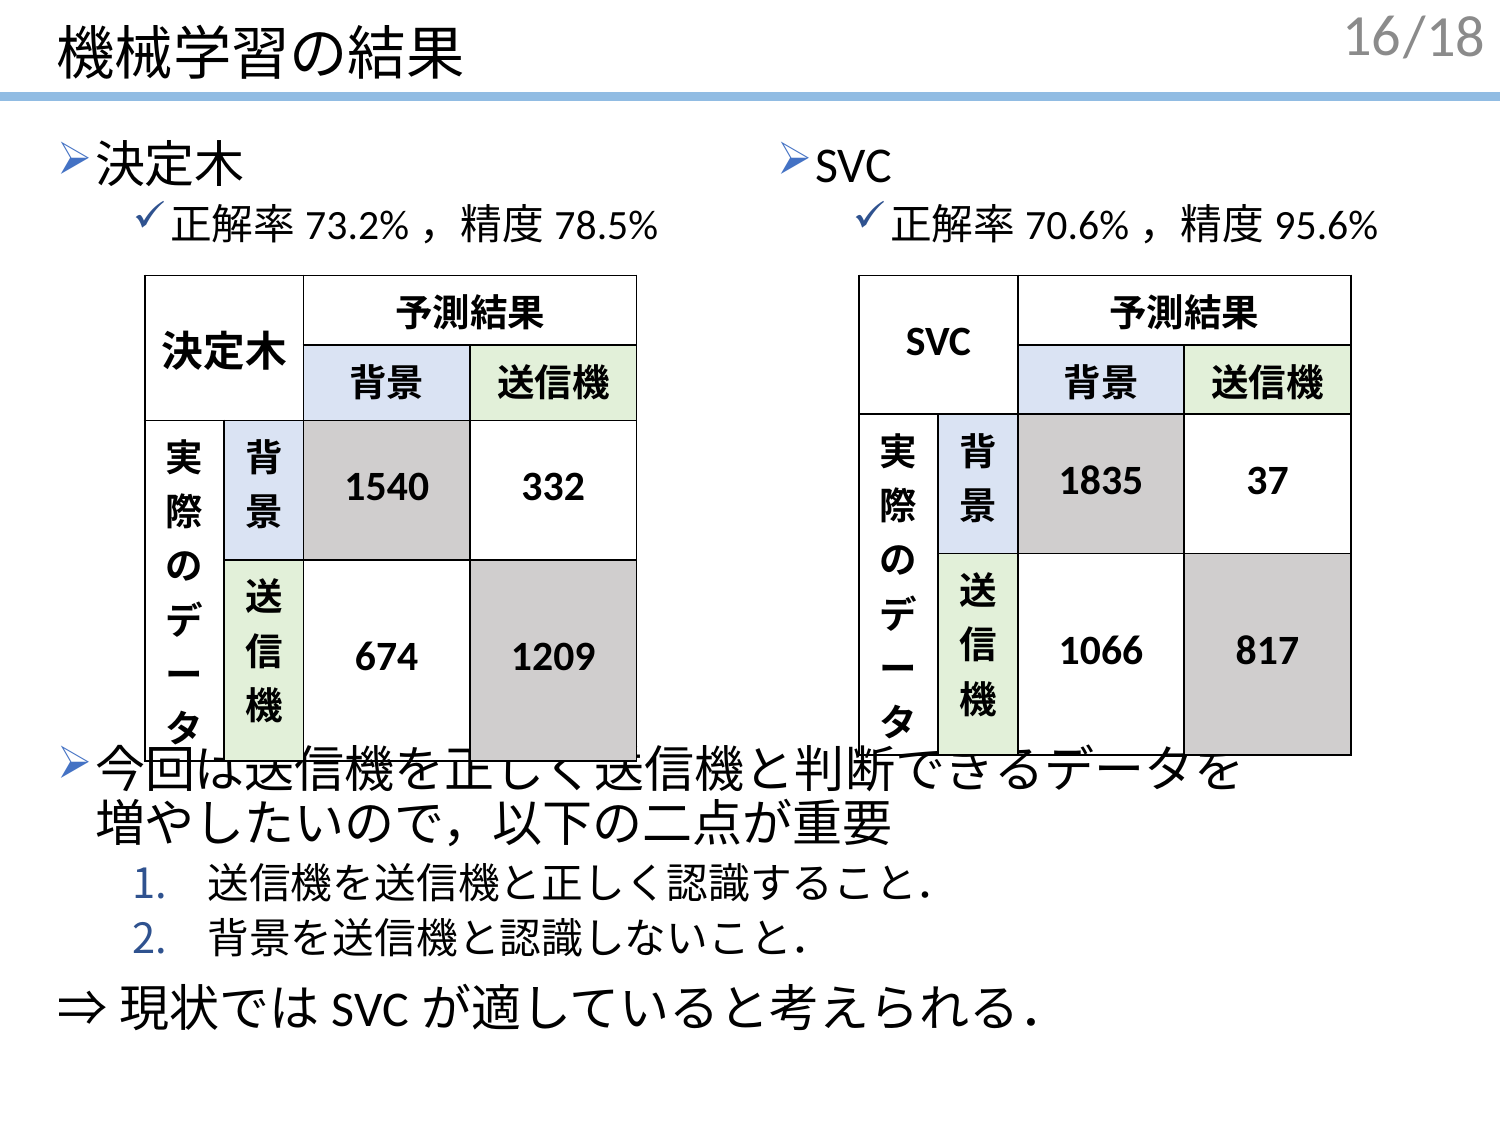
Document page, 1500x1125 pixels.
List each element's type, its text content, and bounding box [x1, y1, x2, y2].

table_header 予測結果 [304, 276, 636, 344]
table_cell 1066 [1019, 554, 1183, 754]
table_cell 1540 [304, 421, 469, 559]
table_cell 送信機 [225, 561, 303, 760]
table_cell 背景 [304, 346, 469, 420]
table_cell 1209 [471, 561, 636, 760]
table_cell 1835 [1019, 415, 1183, 553]
table_cell 817 [1185, 554, 1350, 754]
table_cell 背景 [225, 421, 303, 559]
table_header 予測結果 [1019, 276, 1350, 344]
table_cell 背景 [1019, 346, 1183, 413]
title 機械学習の結果 [41, 0, 1397, 112]
table_header 決定木 [146, 276, 303, 420]
table_cell 37 [1185, 415, 1350, 553]
slide_number 16 [1078, 2, 1417, 63]
table_cell 送信機 [939, 554, 1017, 754]
table_cell 実際のデータ [146, 421, 223, 760]
table_cell 背景 [939, 415, 1017, 553]
table_cell 送信機 [471, 346, 636, 420]
table_cell 674 [304, 561, 469, 760]
list 決定木 正解率73.2%，精度78.5% 今回は送信機を正しく送信機と判断できるデータを 増やしたいので，以下の二点が重要 送信機を送信機と正しく認識すること． 背景を送信機と認識しないこと． ⇒現状ではSVCが適していると考えられる． [42, 132, 1457, 1125]
table_cell 実際のデータ [860, 415, 937, 754]
table_cell 送信機 [1185, 346, 1350, 413]
table_cell 332 [471, 421, 636, 559]
table_header SVC [860, 276, 1017, 413]
